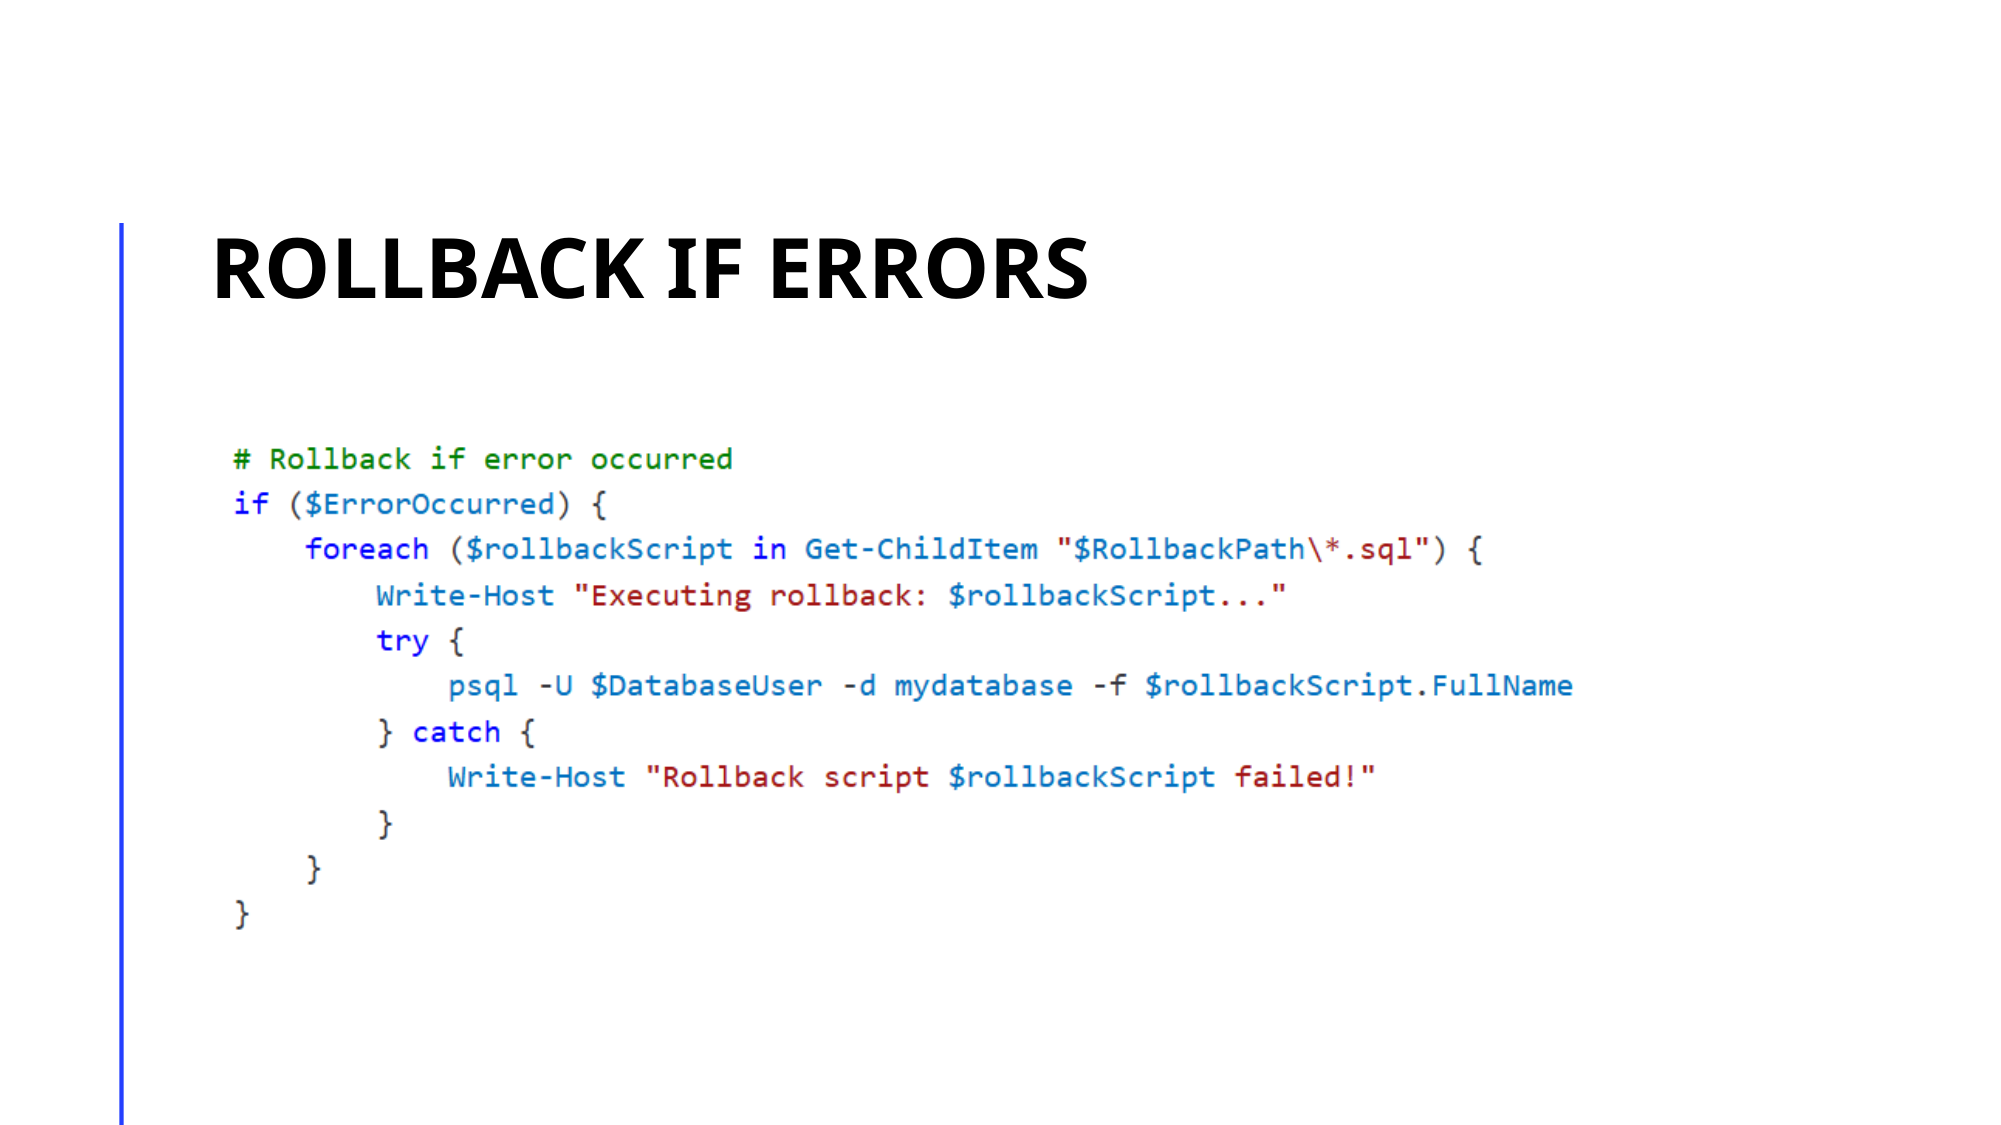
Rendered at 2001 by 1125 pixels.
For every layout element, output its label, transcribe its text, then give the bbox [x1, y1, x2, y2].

title Rollback if Errors [210, 104, 1865, 315]
picture [209, 415, 1865, 950]
